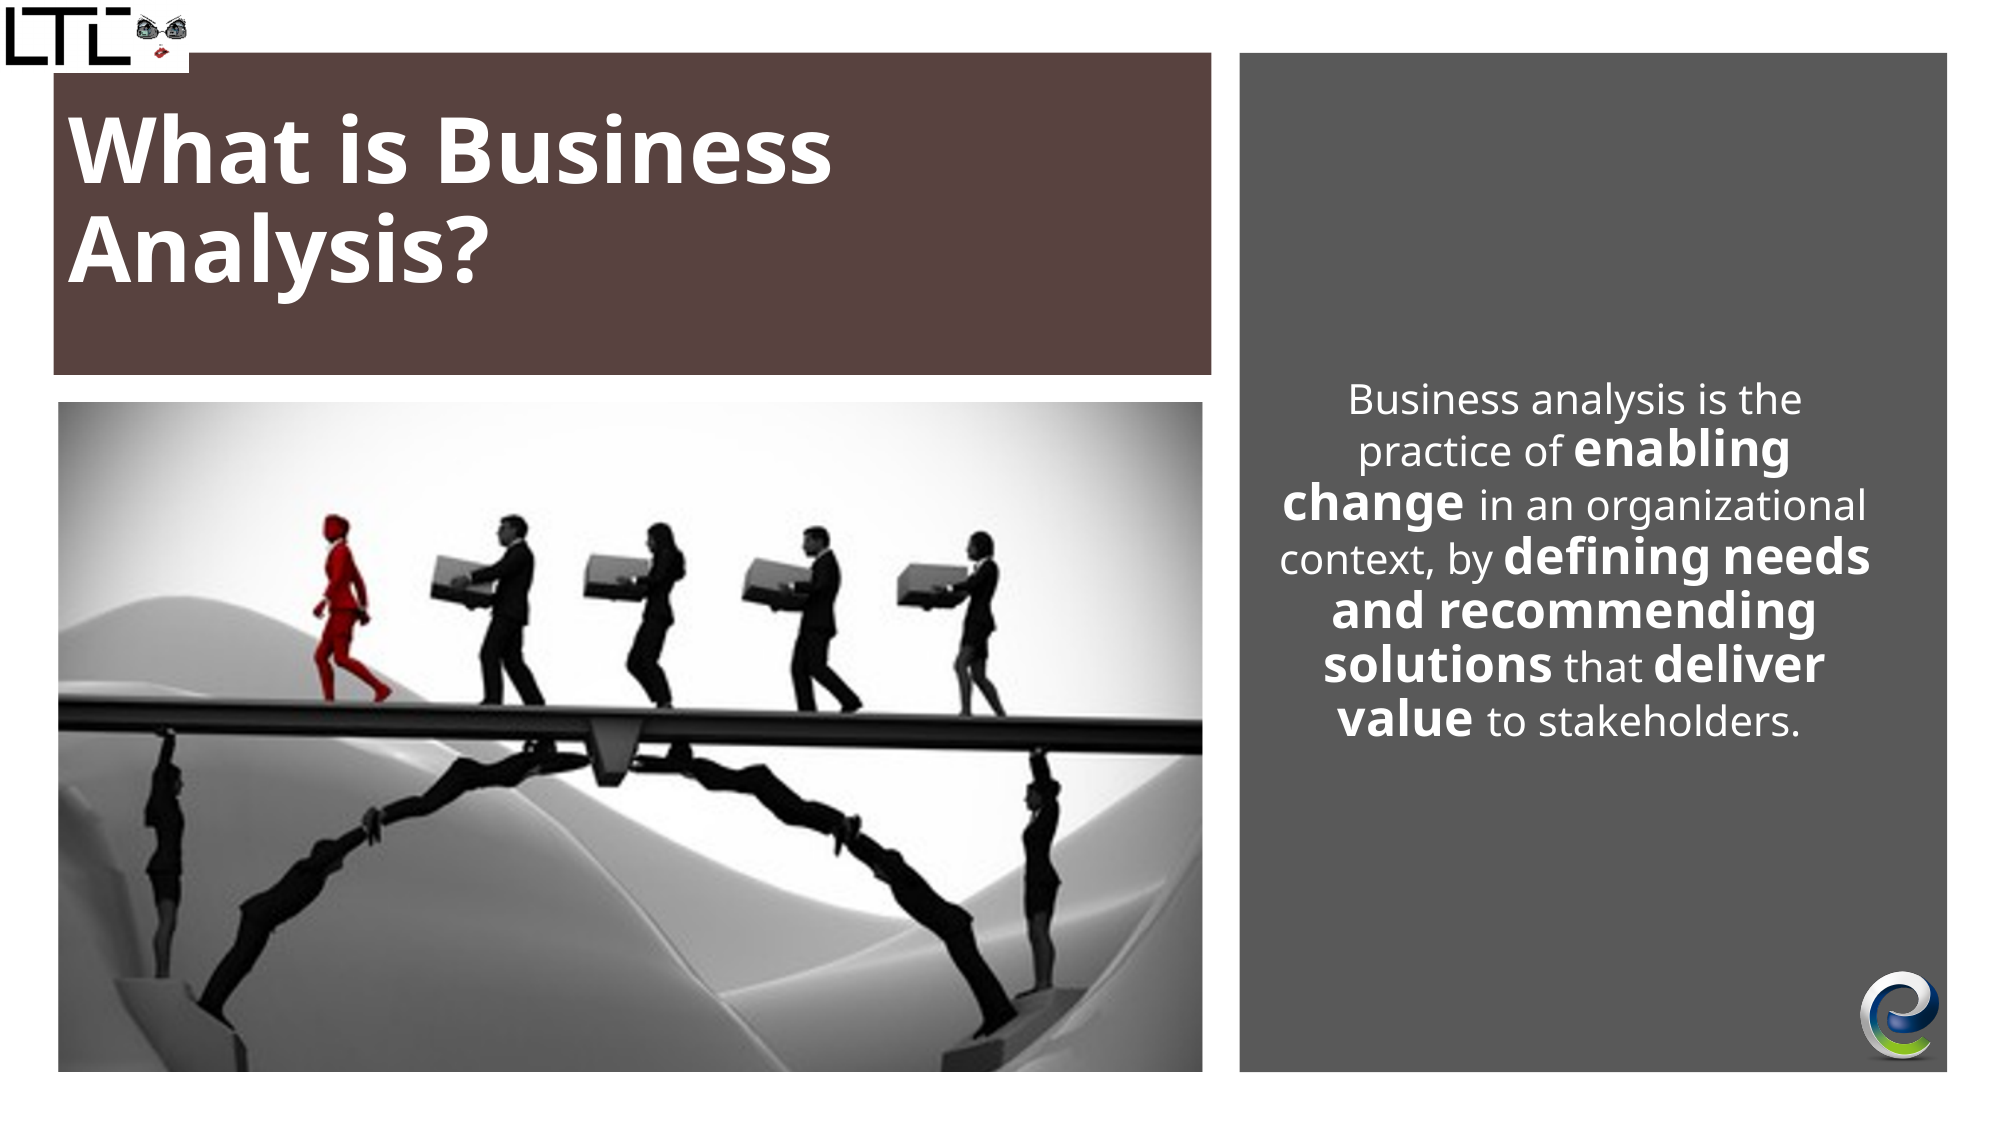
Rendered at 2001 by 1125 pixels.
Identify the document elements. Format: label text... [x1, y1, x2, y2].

picture [1860, 971, 1939, 1063]
list Business analysis is the practice of enabling change in an organizational context, by defining needs and recommending solutions that deliver value to stakeholders. [1250, 262, 1900, 863]
picture [0, 0, 189, 73]
text_box [53, 52, 1212, 97]
picture [53, 402, 1212, 1072]
text_box [1239, 52, 1948, 1073]
title What is Business Analysis? [53, 97, 1239, 364]
text_box [53, 364, 1212, 376]
